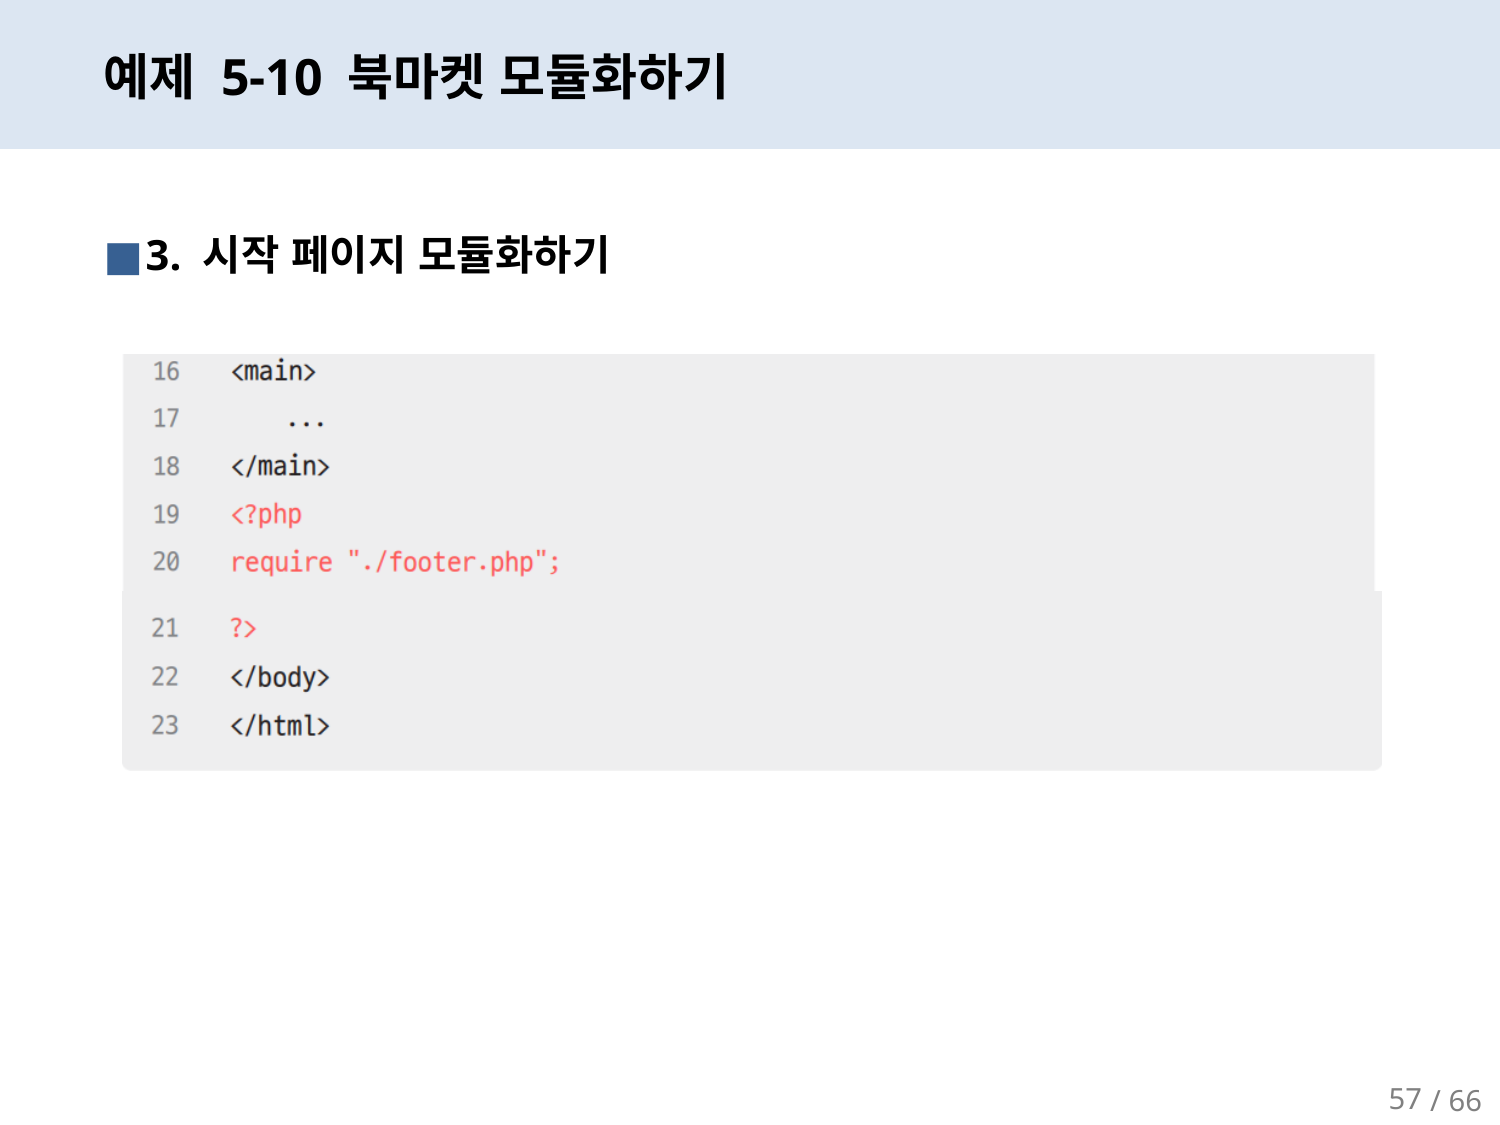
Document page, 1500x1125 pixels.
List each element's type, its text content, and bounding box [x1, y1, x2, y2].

title 예제 5-10 북마켓 모듈화하기 [88, 30, 1211, 121]
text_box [118, 354, 1382, 771]
list 3. 시작 페이지 모듈화하기 [88, 196, 1436, 1083]
